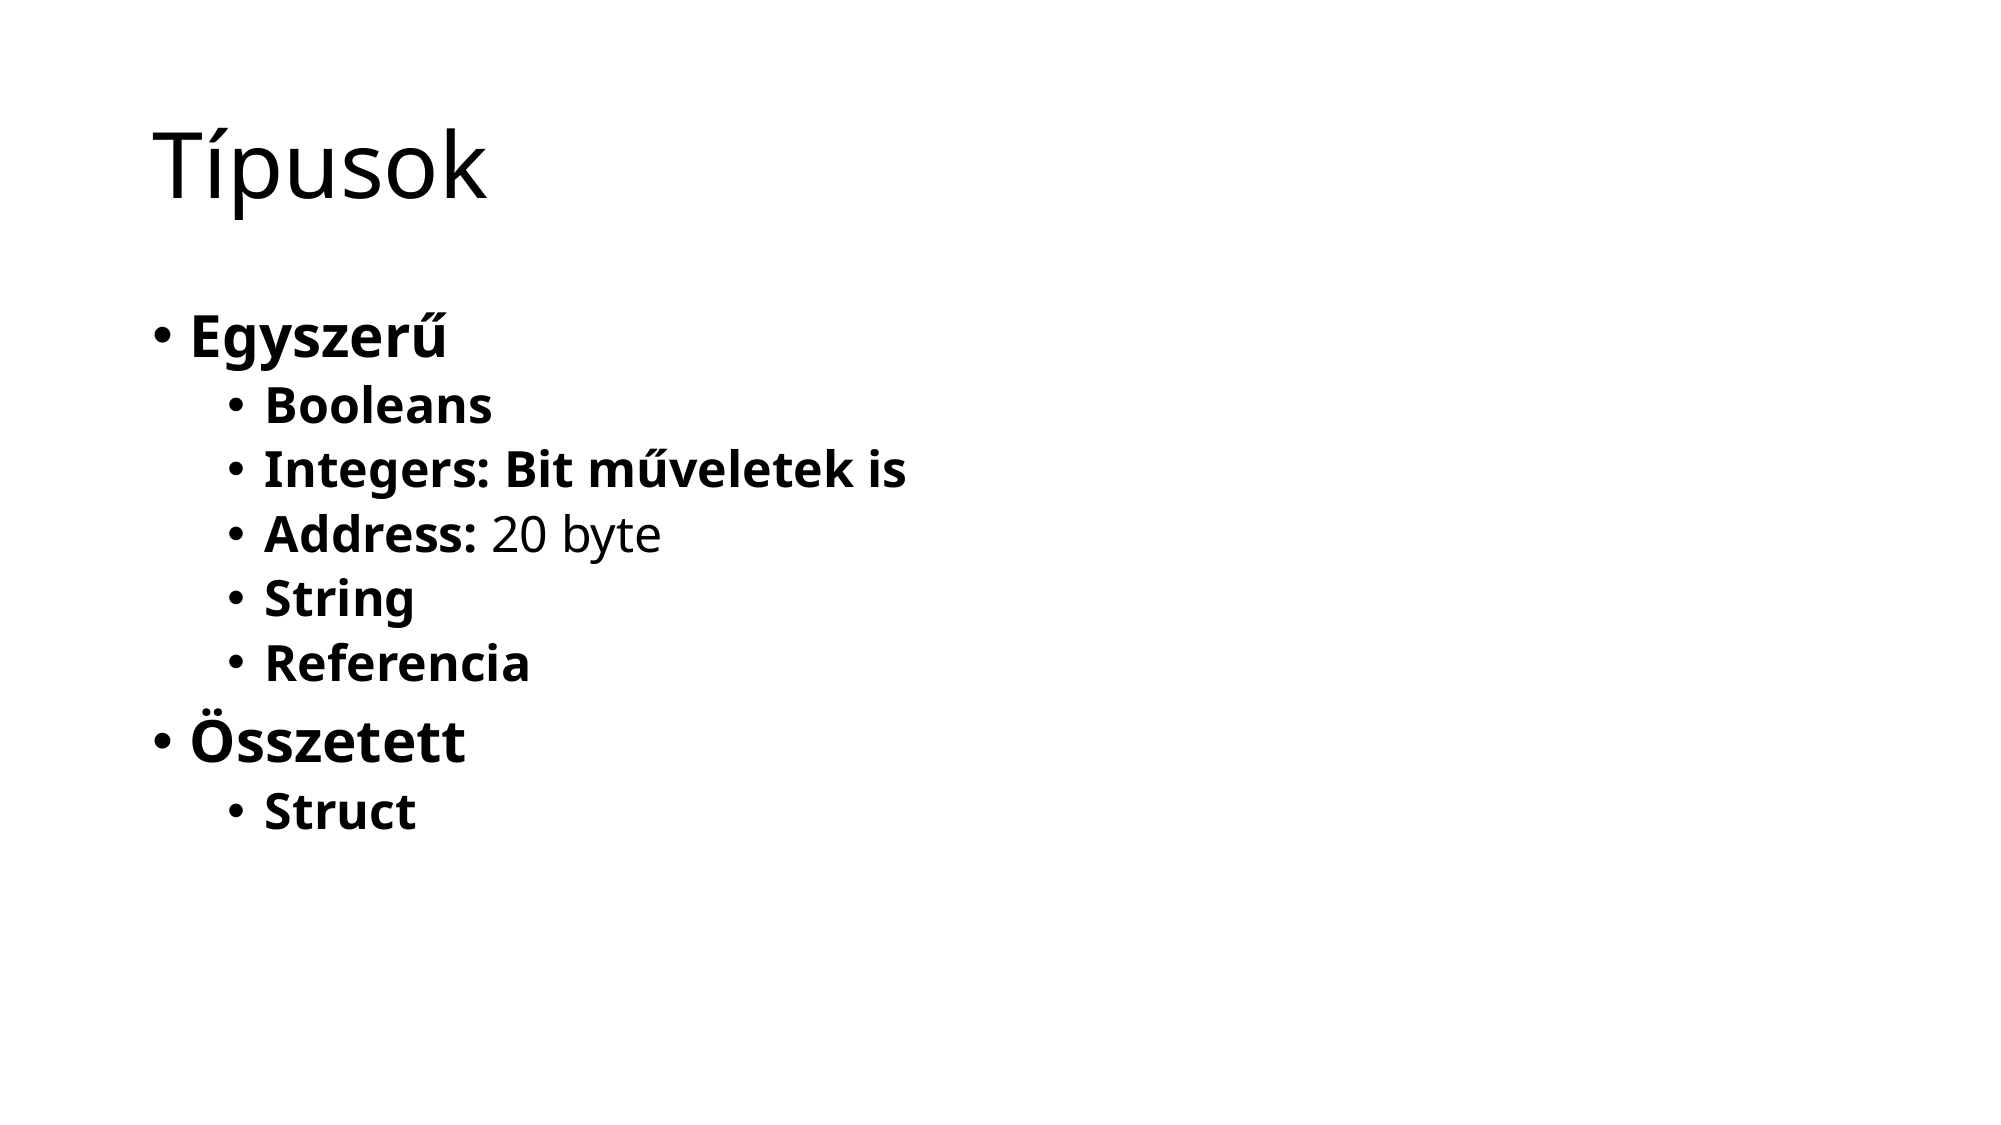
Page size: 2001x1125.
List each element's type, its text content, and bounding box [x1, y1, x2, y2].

list Egyszerű Booleans Integers: Bit műveletek is Address: 20 byte String Referencia Összetett Struct [137, 299, 1863, 1014]
title Típusok [137, 59, 1863, 278]
